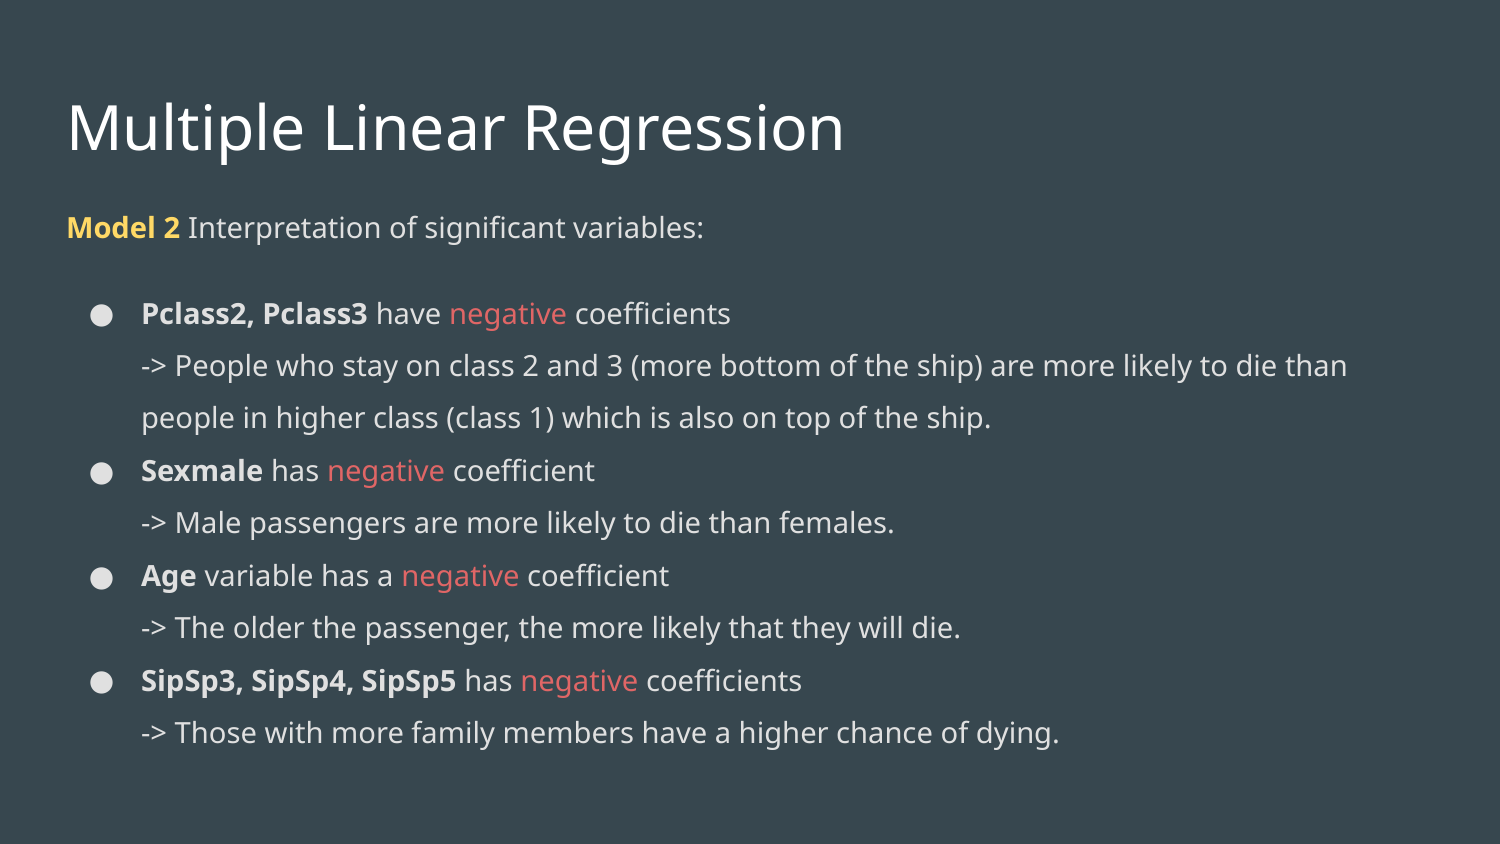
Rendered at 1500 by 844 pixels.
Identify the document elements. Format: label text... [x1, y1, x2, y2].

list Model 2 Interpretation of significant variables: Pclass2, Pclass3 have negative coefficients -> People who stay on class 2 and 3 (more bottom of the ship) are more likely to die than people in higher class (class 1) which is also on top of the ship. Sexmale has negative coefficient -> Male passengers are more likely to die than females. Age variable has a negative coefficient -> The older the passenger, the more likely that they will die. SipSp3, SipSp4, SipSp5 has negative coefficients -> Those with more family members have a higher chance of dying. [51, 189, 1449, 750]
title Multiple Linear Regression [51, 72, 1449, 167]
